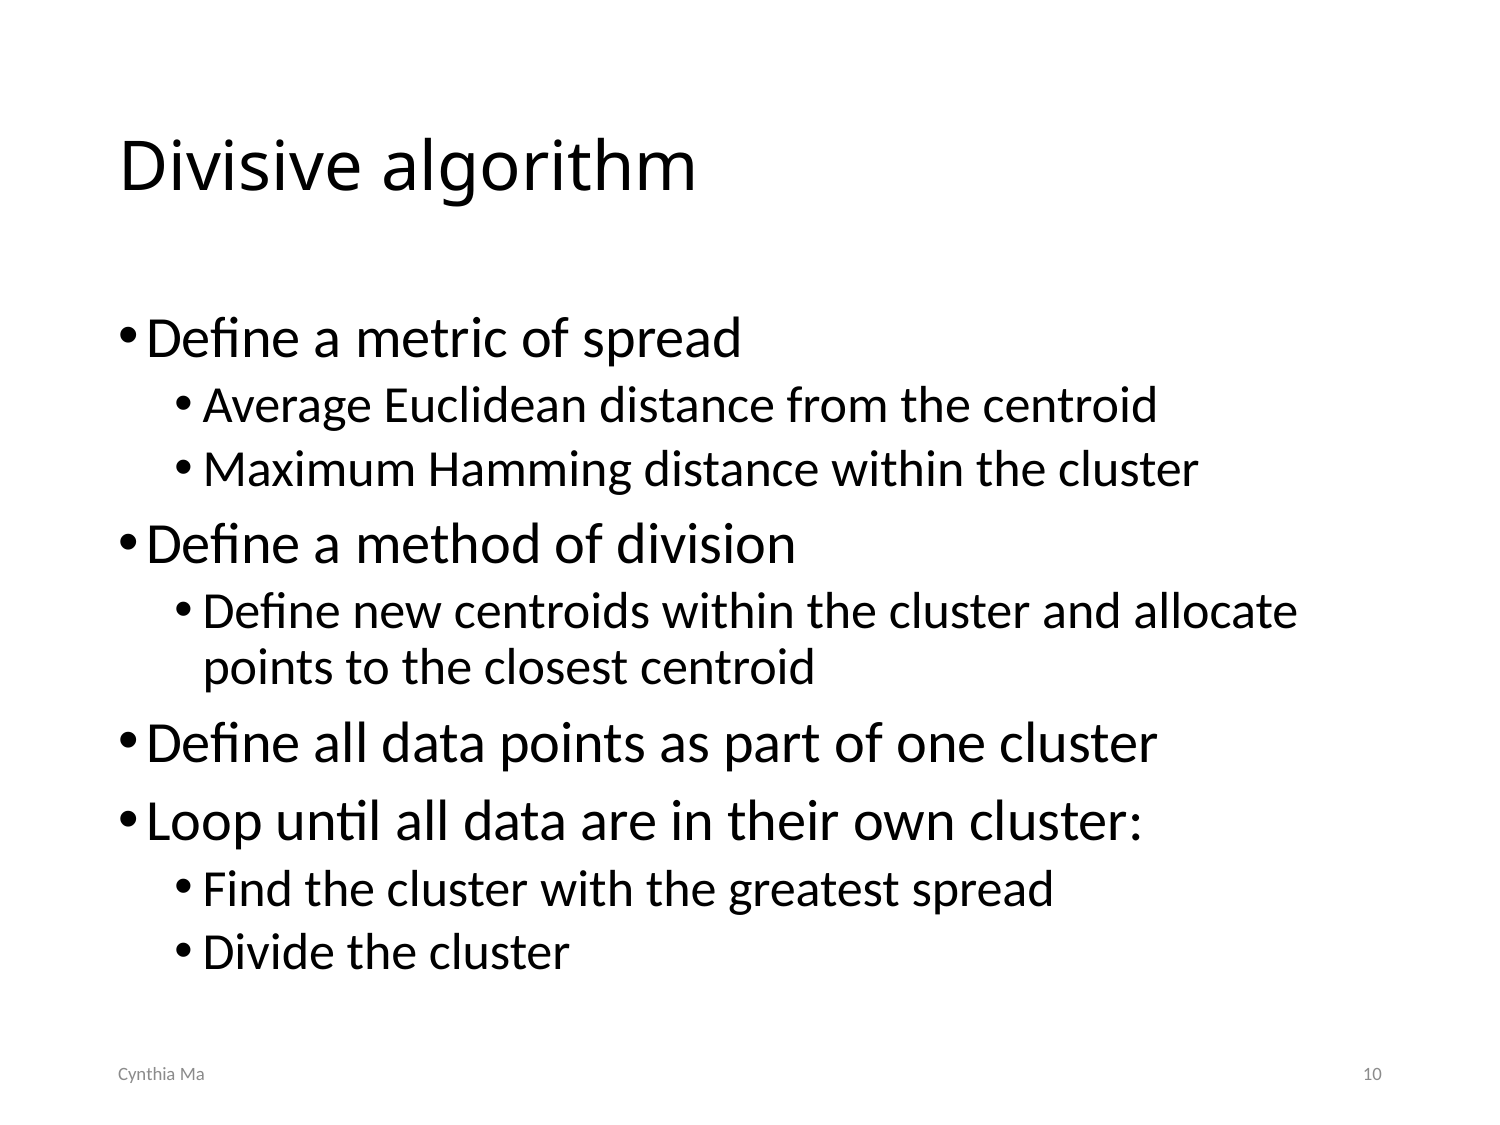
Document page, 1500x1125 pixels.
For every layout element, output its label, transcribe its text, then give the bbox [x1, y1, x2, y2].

slide_number Cynthia Ma [103, 1042, 441, 1103]
slide_number 10 [1059, 1042, 1397, 1103]
title Divisive algorithm [103, 59, 1397, 278]
list Define a metric of spread Average Euclidean distance from the centroid Maximum Hamming distance within the cluster Define a method of division Define new centroids within the cluster and allocate points to the closest centroid Define all data points as part of one cluster Loop until all data are in their own cluster: Find the cluster with the greatest spread Divide the cluster [103, 299, 1397, 1014]
